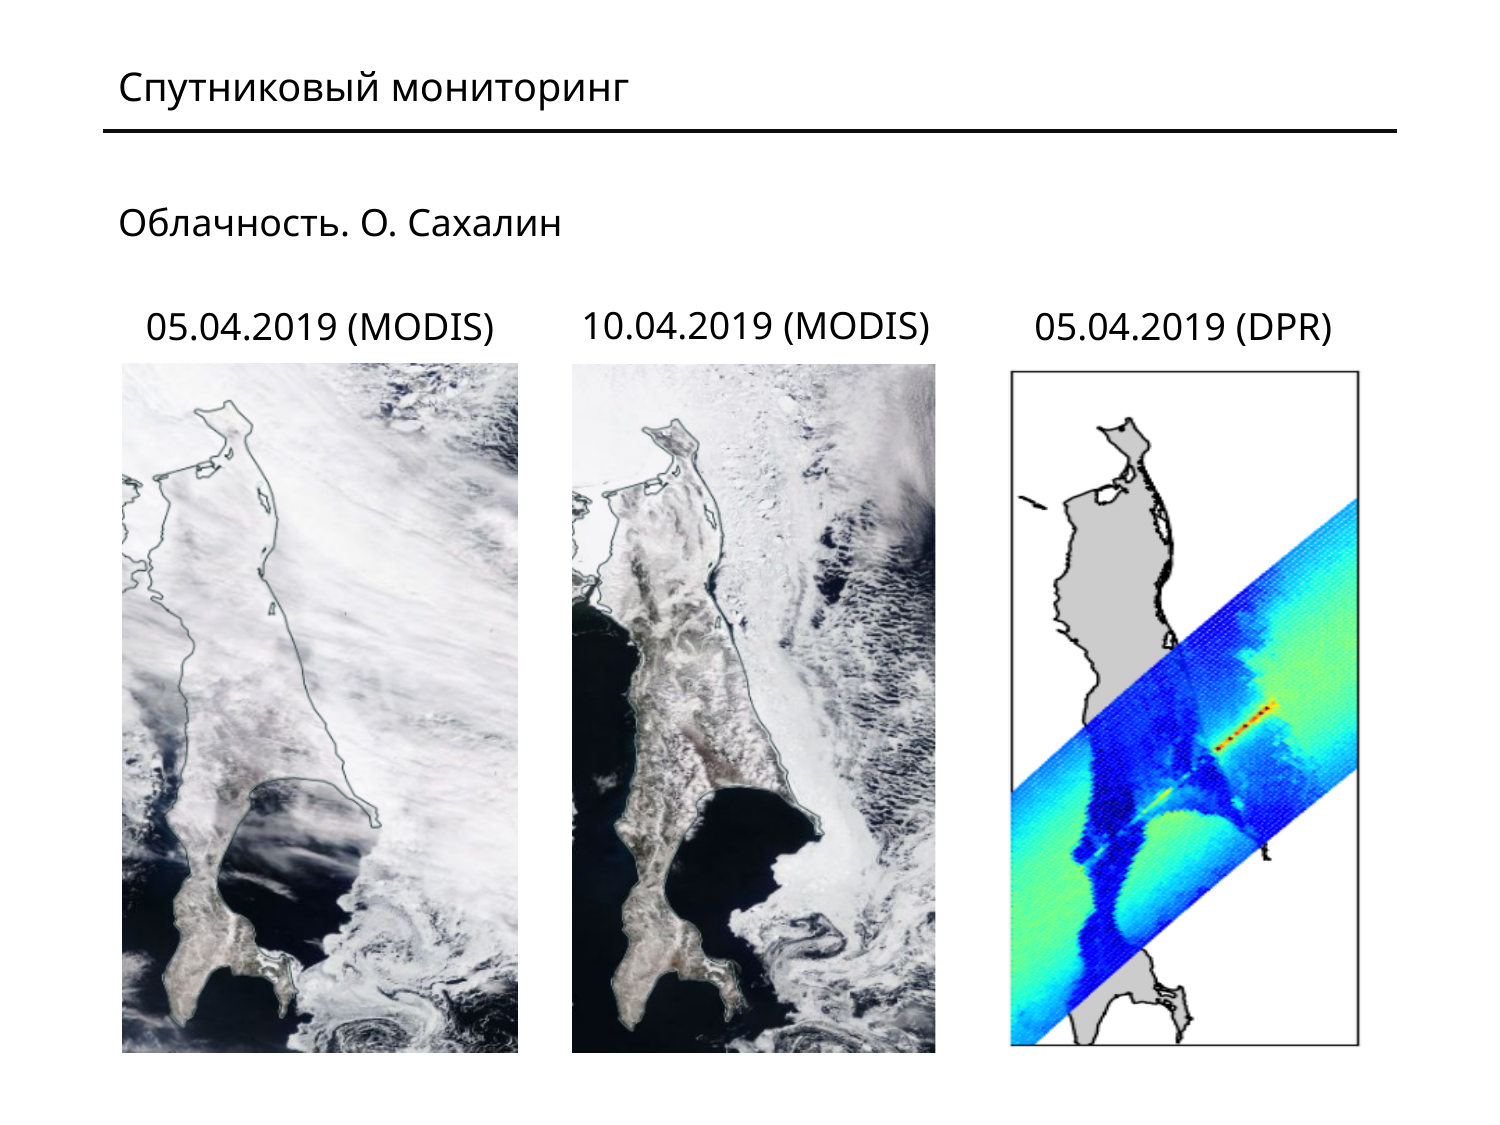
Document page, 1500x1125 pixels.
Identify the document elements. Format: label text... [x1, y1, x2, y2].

text_box Облачность. О. Сахалин [103, 196, 1397, 260]
text_box 05.04.2019 (DPR) [985, 295, 1381, 401]
picture [572, 363, 936, 1053]
text_box 10.04.2019 (MODIS) [558, 295, 953, 400]
picture [1001, 363, 1365, 1053]
text_box 05.04.2019 (MODIS) [122, 295, 518, 363]
title Спутниковый мониторинг [103, 59, 1397, 118]
picture [122, 363, 518, 1053]
